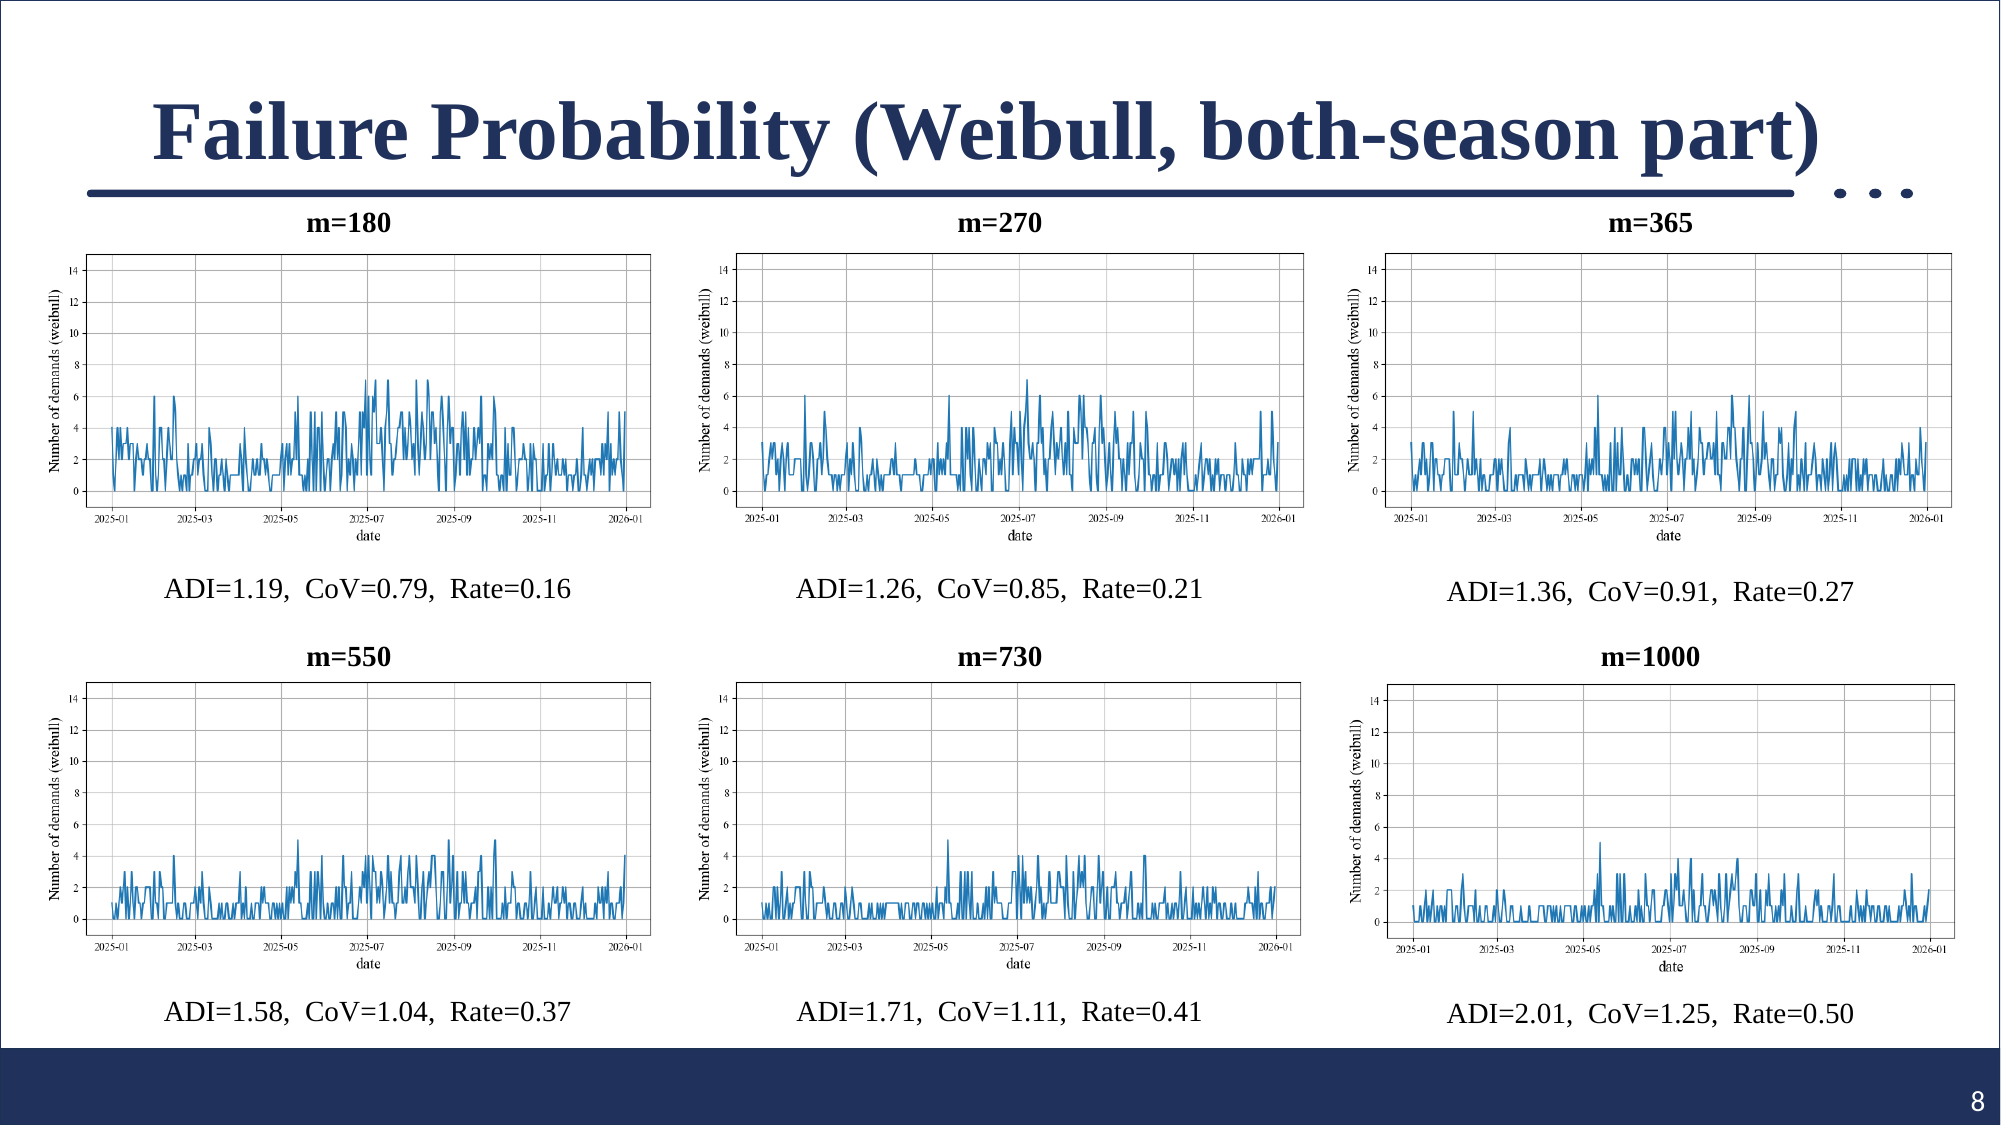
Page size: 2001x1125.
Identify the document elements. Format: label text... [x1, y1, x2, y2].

text_box ADI=1.58, CoV=1.04, Rate=0.37 [137, 985, 599, 1036]
text_box ADI=1.26, CoV=0.85, Rate=0.21 [769, 562, 1231, 613]
text_box m=730 [769, 630, 1231, 674]
text_box m=270 [769, 196, 1231, 245]
text_box ADI=1.19, CoV=0.79, Rate=0.16 [137, 562, 599, 613]
picture [691, 245, 1311, 551]
picture [41, 246, 658, 551]
text_box ADI=1.36, CoV=0.91, Rate=0.27 [1420, 564, 1882, 615]
picture [1342, 676, 1962, 982]
text_box ADI=2.01, CoV=1.25, Rate=0.50 [1420, 987, 1882, 1038]
picture [41, 674, 658, 979]
text_box m=550 [118, 630, 580, 674]
text_box m=1000 [1420, 630, 1882, 676]
title Failure Probability (Weibull, both-season part) [137, 80, 1863, 183]
text_box m=180 [118, 196, 580, 246]
picture [691, 674, 1308, 979]
text_box m=365 [1420, 196, 1882, 245]
picture [1340, 245, 1959, 551]
text_box ADI=1.71, CoV=1.11, Rate=0.41 [769, 985, 1231, 1036]
